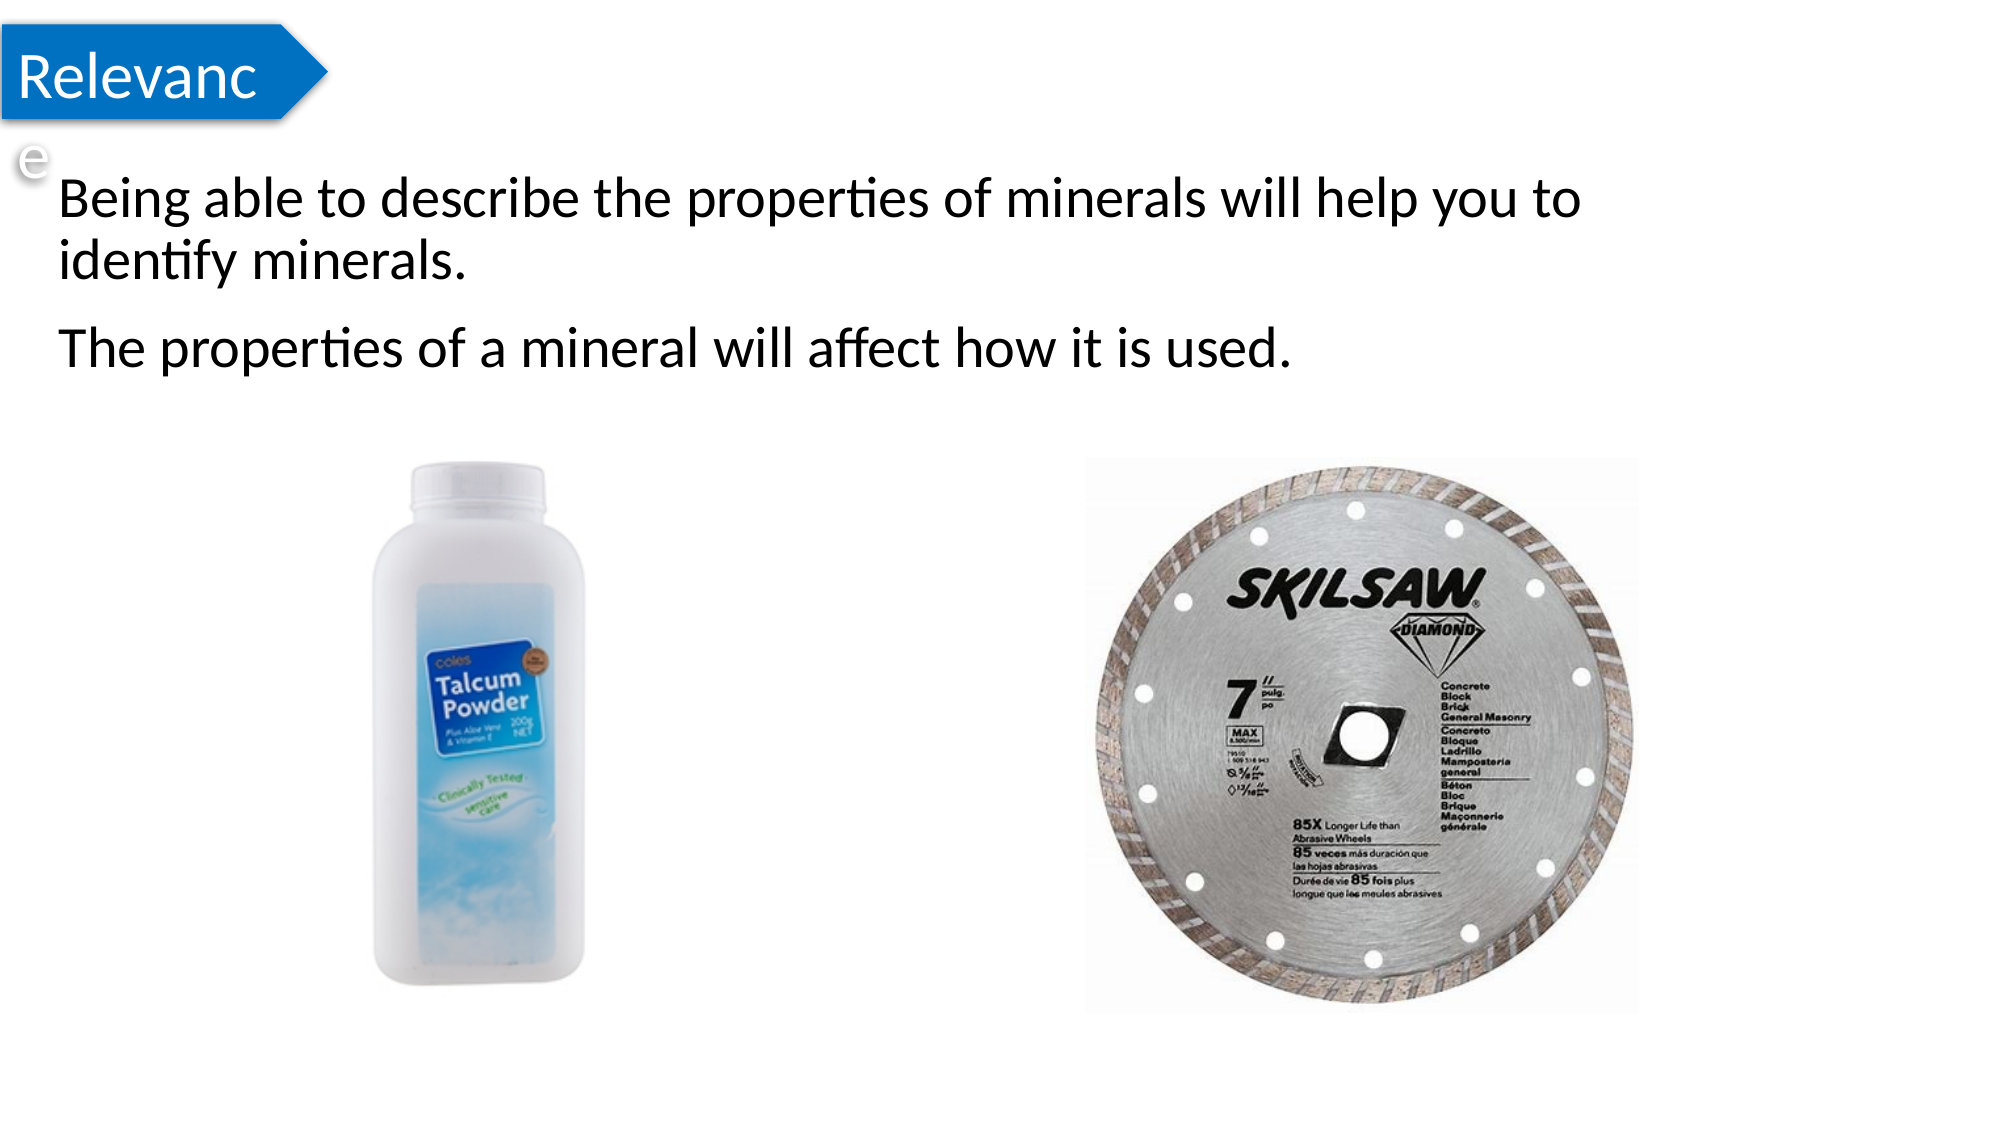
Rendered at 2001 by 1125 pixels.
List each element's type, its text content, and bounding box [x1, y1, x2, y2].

text_box Relevance [2, 24, 329, 119]
picture [204, 449, 754, 999]
text_box Being able to describe the properties of minerals will help you to identify minerals. The properties of a mineral will affect how it is used. [43, 159, 1739, 643]
picture [1085, 457, 1639, 1013]
